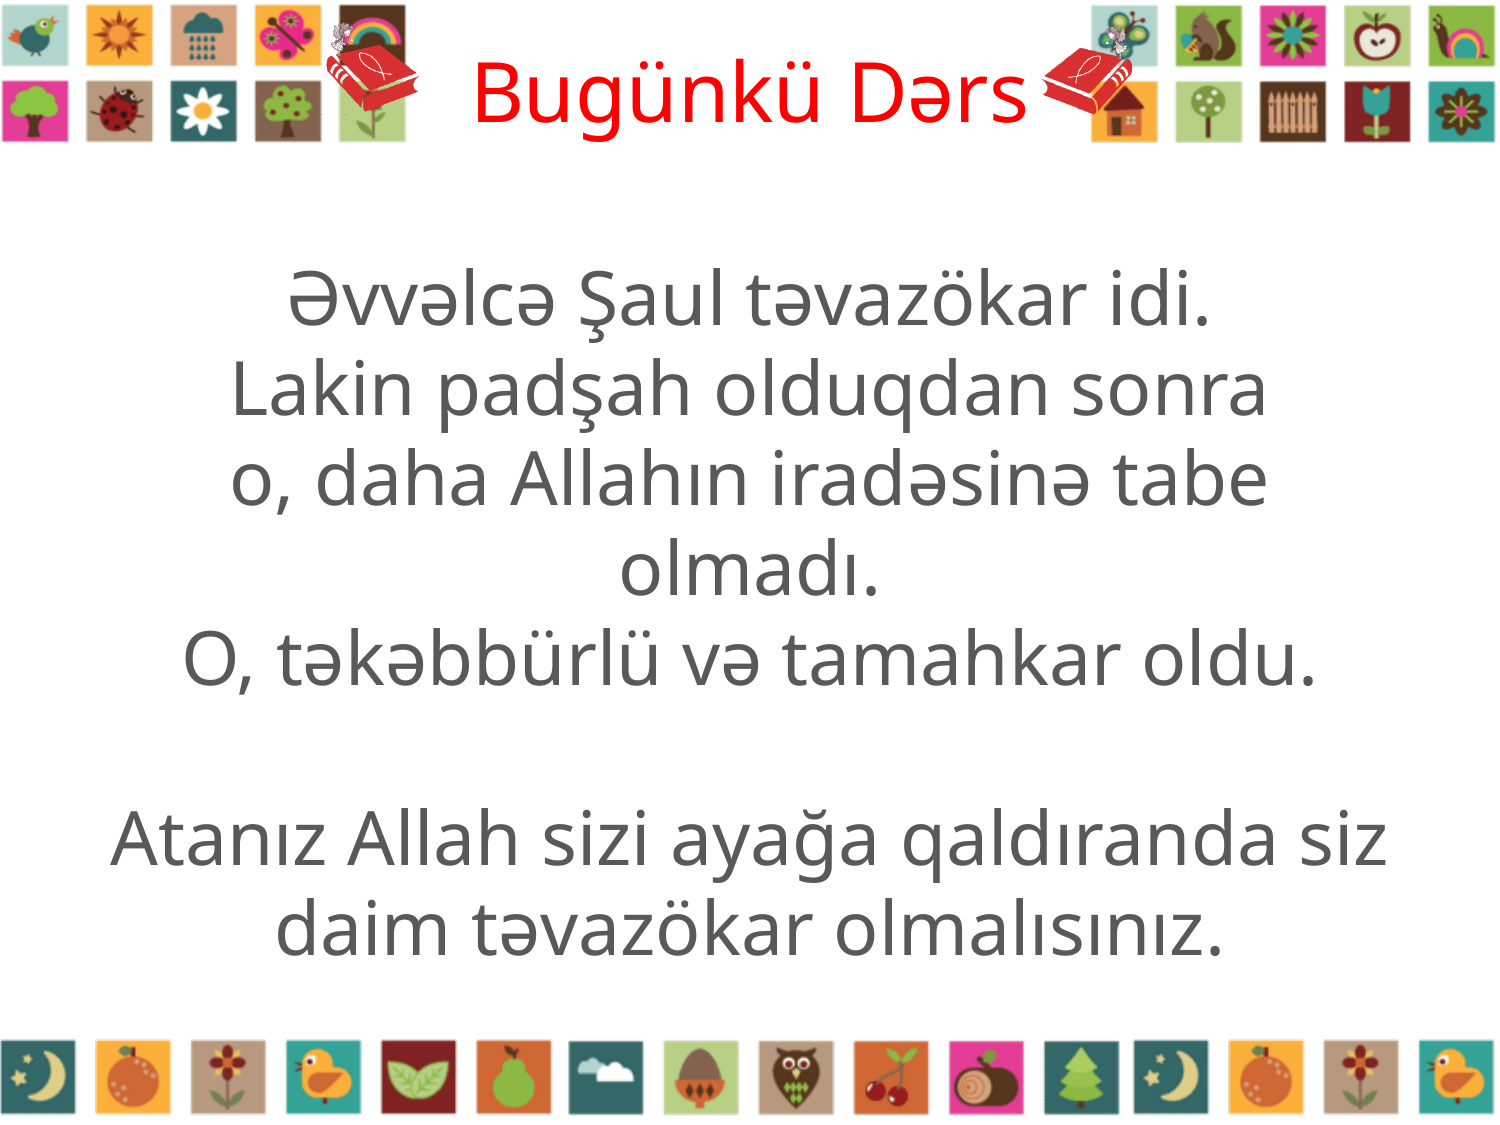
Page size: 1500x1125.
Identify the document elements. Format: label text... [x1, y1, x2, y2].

text_box Əvvəlcə Şaul təvazökar idi. Lakin padşah olduqdan sonra o, daha Allahın iradəsinə tabe olmadı. O, təkəbbürlü və tamahkar oldu. Atanız Allah sizi ayağa qaldıranda siz daim təvazökar olmalısınız. [76, 243, 1424, 1027]
picture [1010, 3, 1500, 150]
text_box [0, 1028, 1500, 1118]
picture [0, 3, 451, 150]
text_box Bugünkü Dərs [425, 32, 1078, 147]
